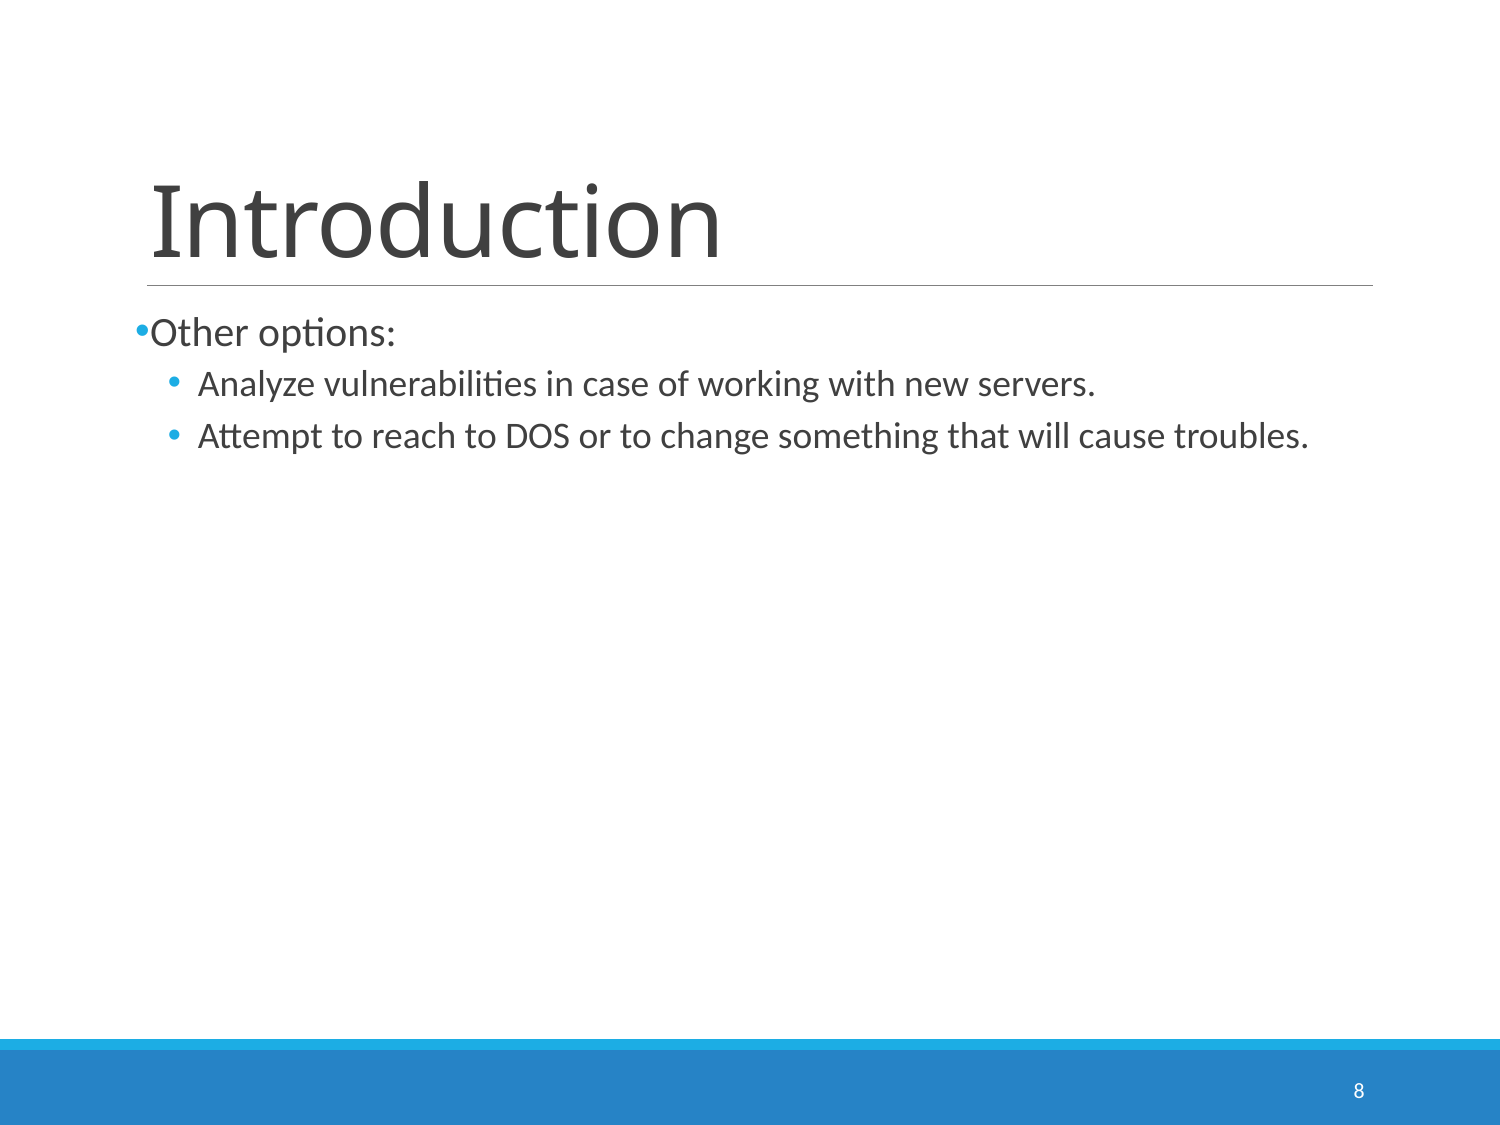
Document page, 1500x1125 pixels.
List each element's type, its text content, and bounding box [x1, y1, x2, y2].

list Other options: Analyze vulnerabilities in case of working with new servers. Attempt to reach to DOS or to change something that will cause troubles. [135, 302, 1373, 963]
title Introduction [135, 47, 1373, 285]
slide_number 8 [1218, 1059, 1380, 1120]
